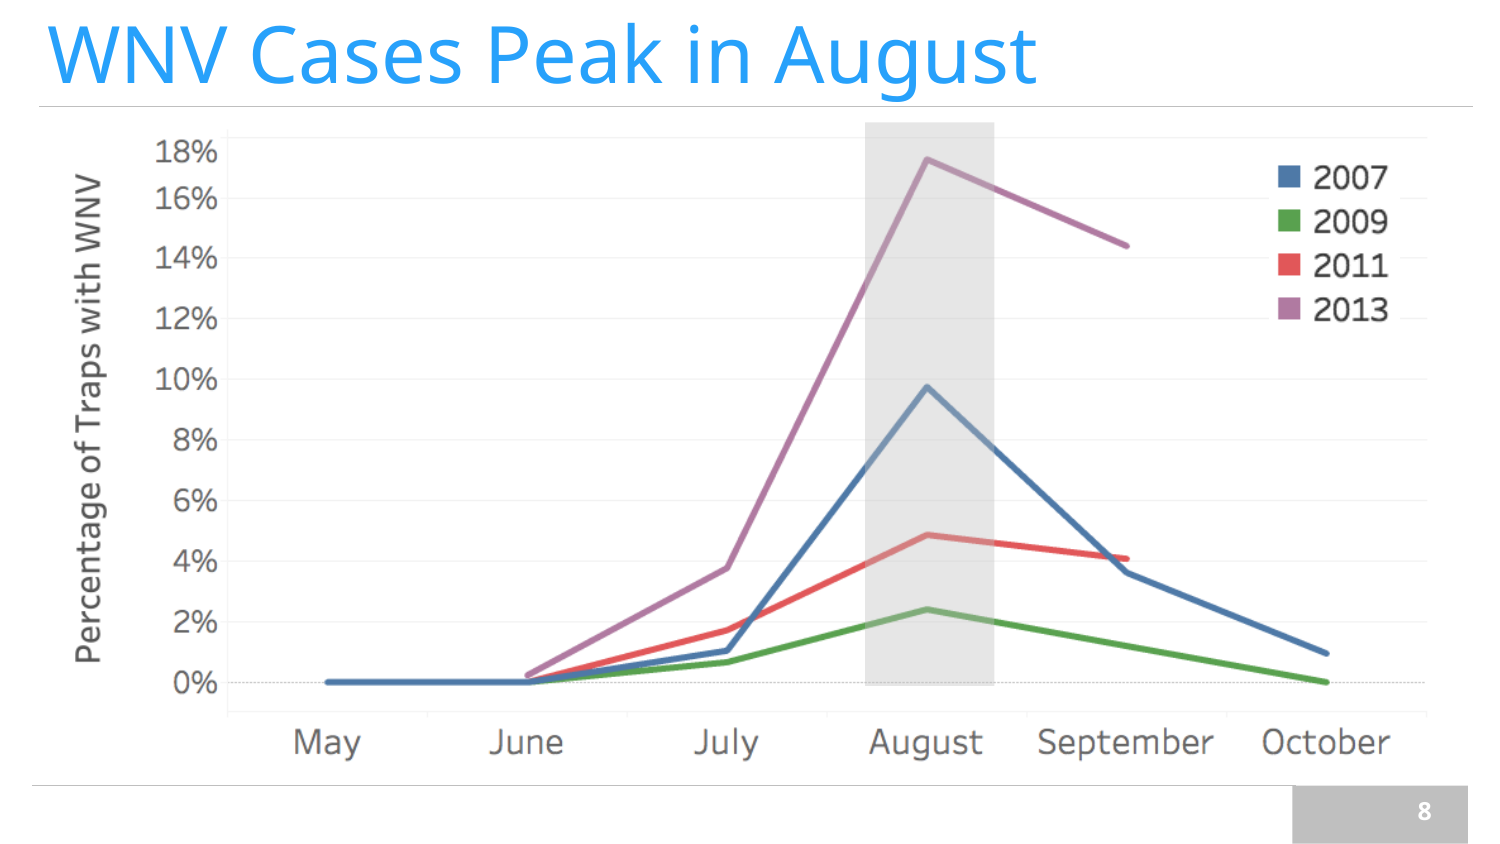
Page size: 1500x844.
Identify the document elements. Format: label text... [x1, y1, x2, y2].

title WNV Cases Peak in August [32, 0, 1468, 123]
slide_number ‹#› [1269, 789, 1446, 835]
picture [49, 122, 1440, 768]
